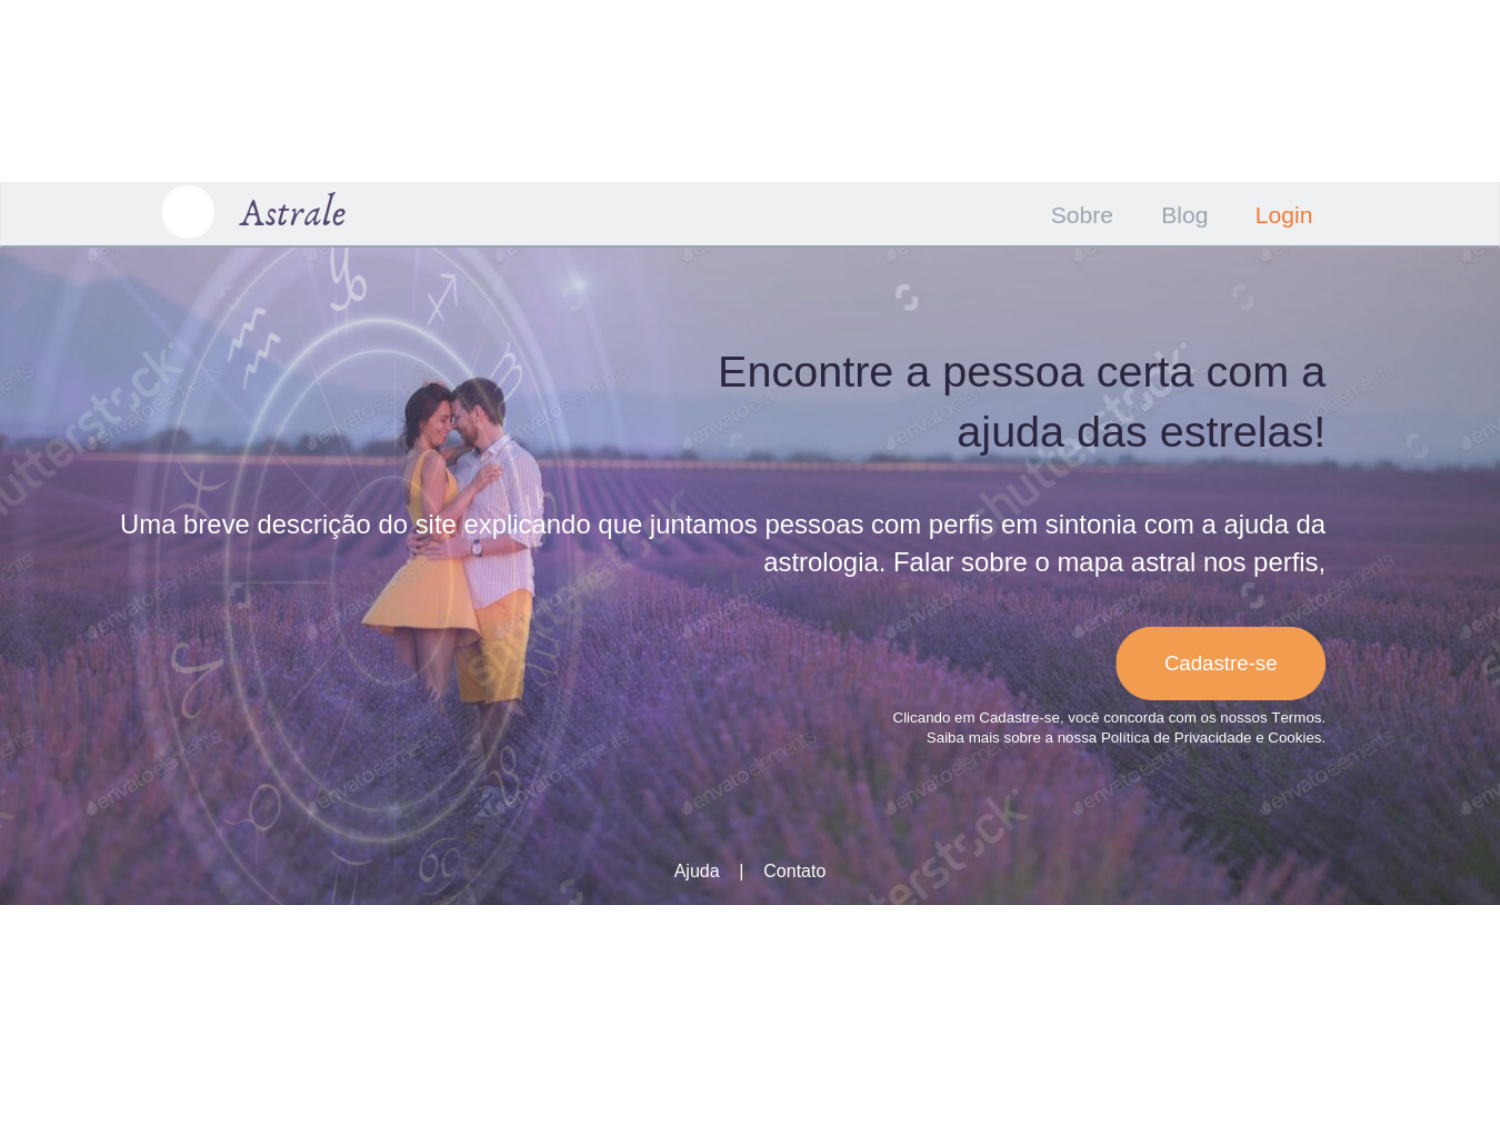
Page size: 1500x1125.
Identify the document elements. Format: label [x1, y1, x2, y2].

picture [0, 181, 1500, 905]
